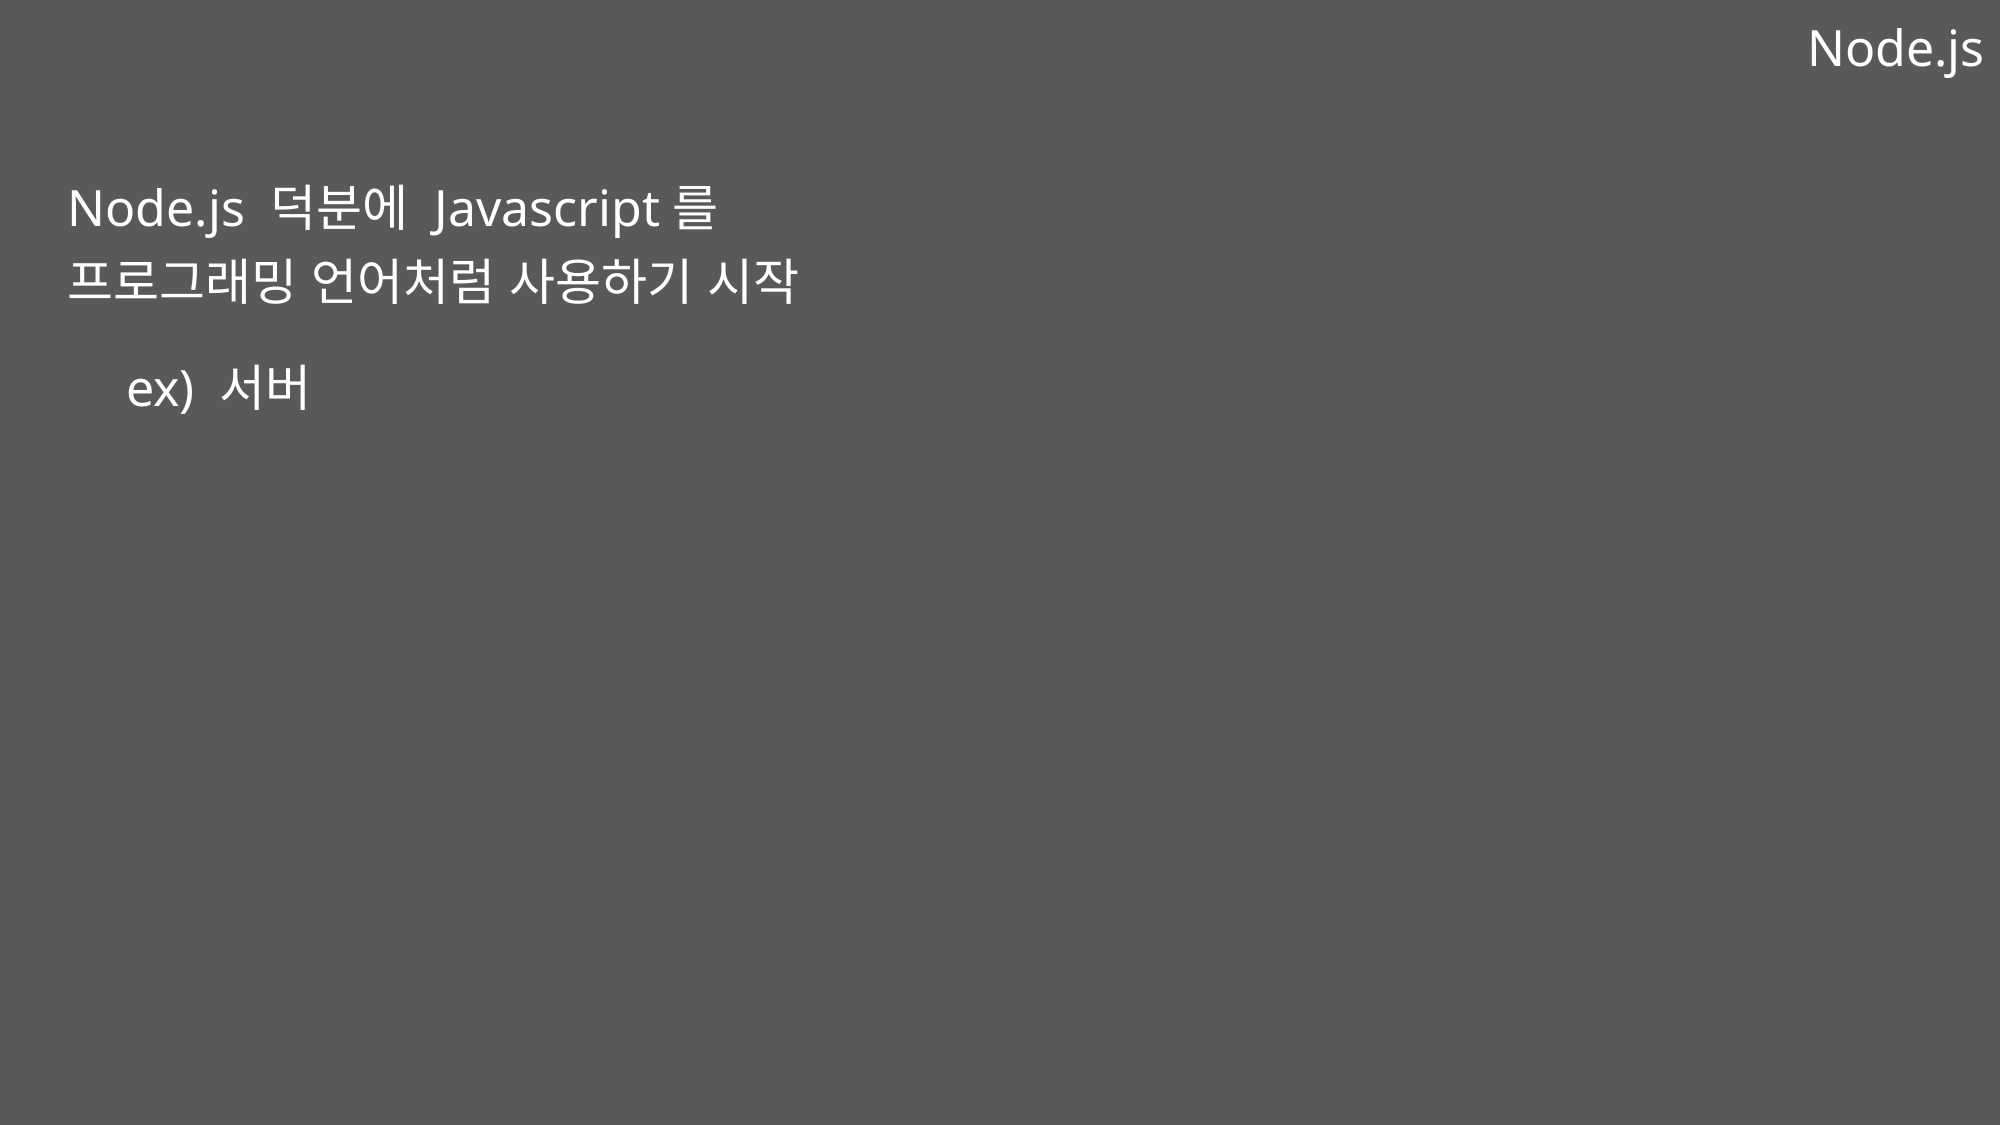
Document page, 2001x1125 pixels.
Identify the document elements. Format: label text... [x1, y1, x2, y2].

text_box ex) 서버 [111, 355, 421, 461]
text_box Node.js [919, 15, 2000, 192]
text_box Node.js 덕분에 Javascript를 프로그래밍 언어처럼 사용하기 시작 [53, 175, 1247, 502]
